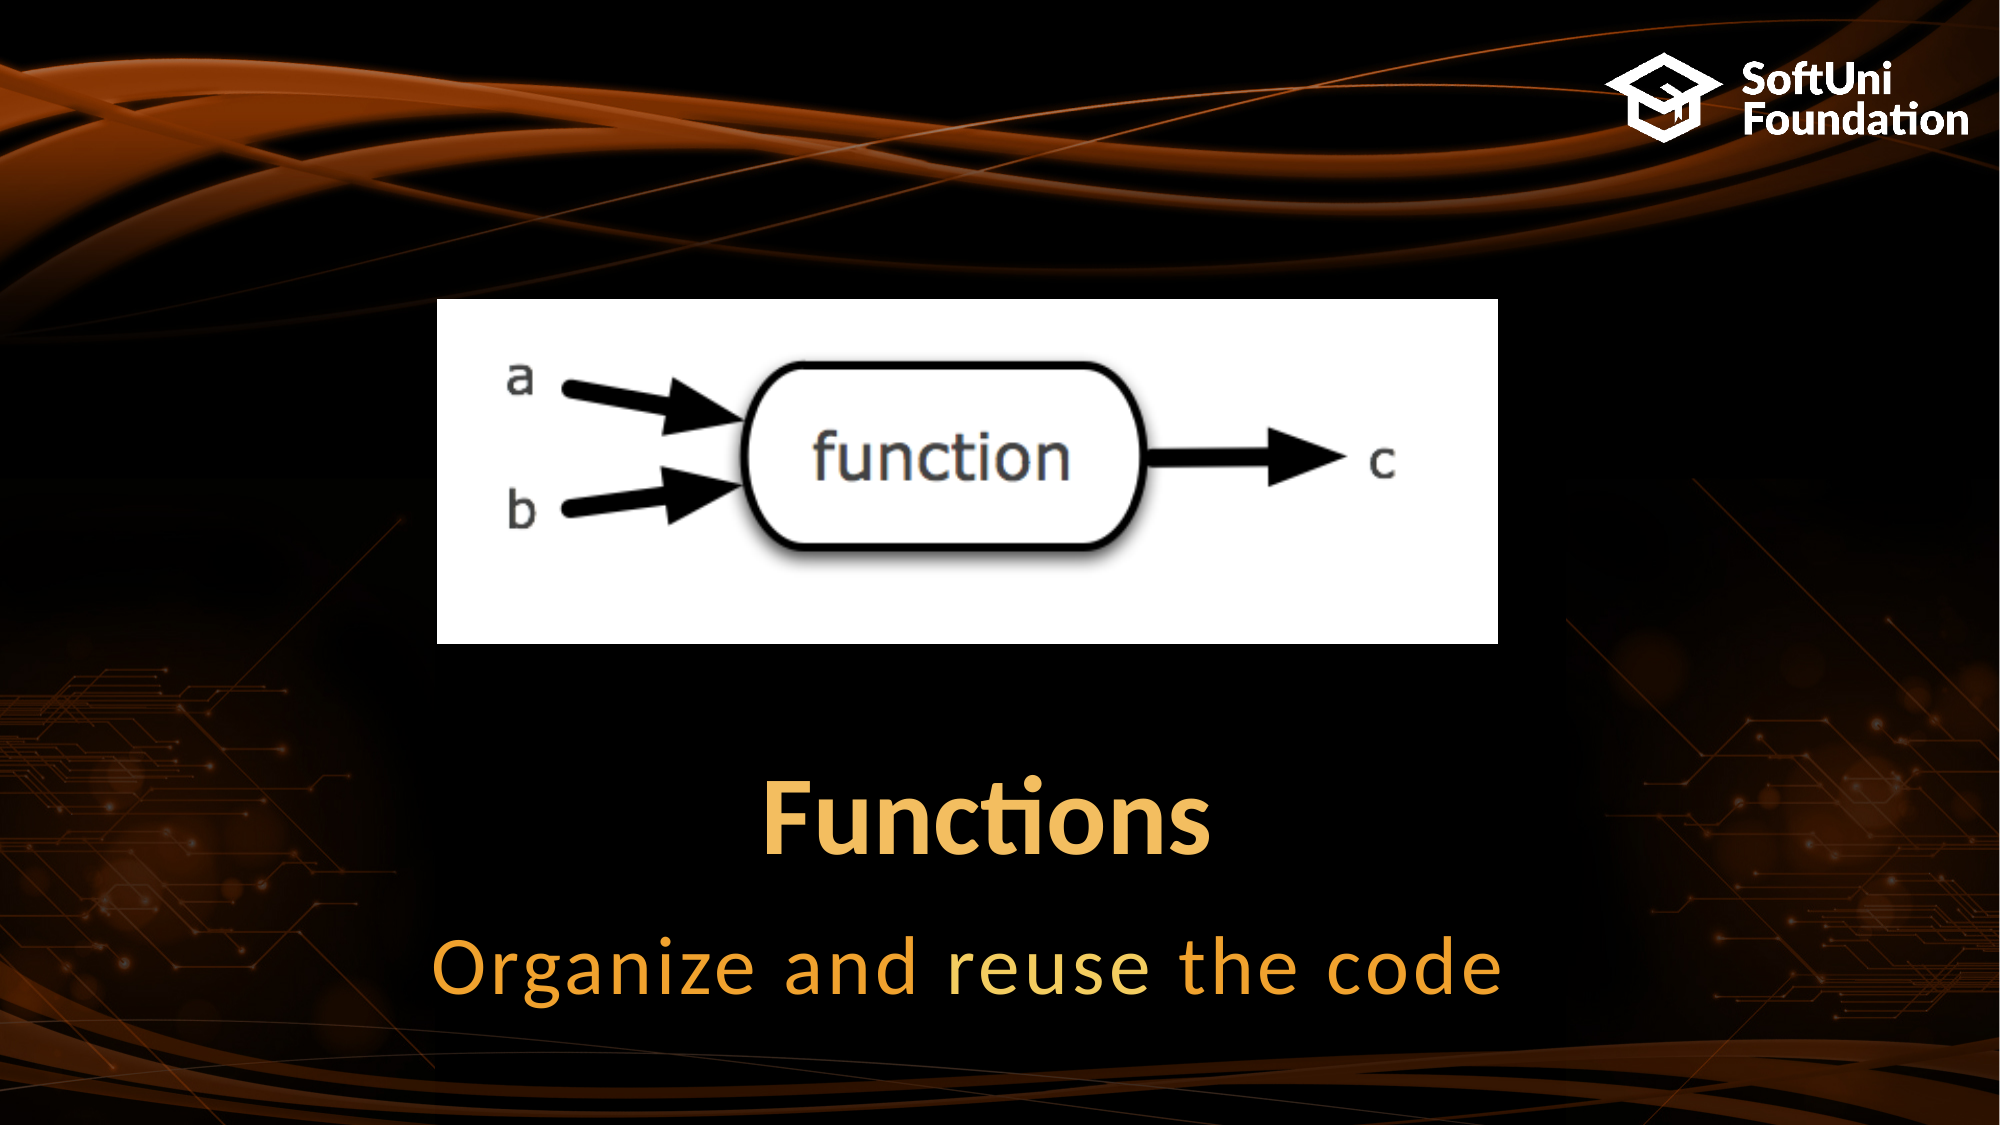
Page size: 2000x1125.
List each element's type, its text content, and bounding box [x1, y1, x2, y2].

title Functions [137, 750, 1838, 885]
list Organize and reuse the code [234, 900, 1701, 1013]
picture [0, 0, 2000, 1125]
